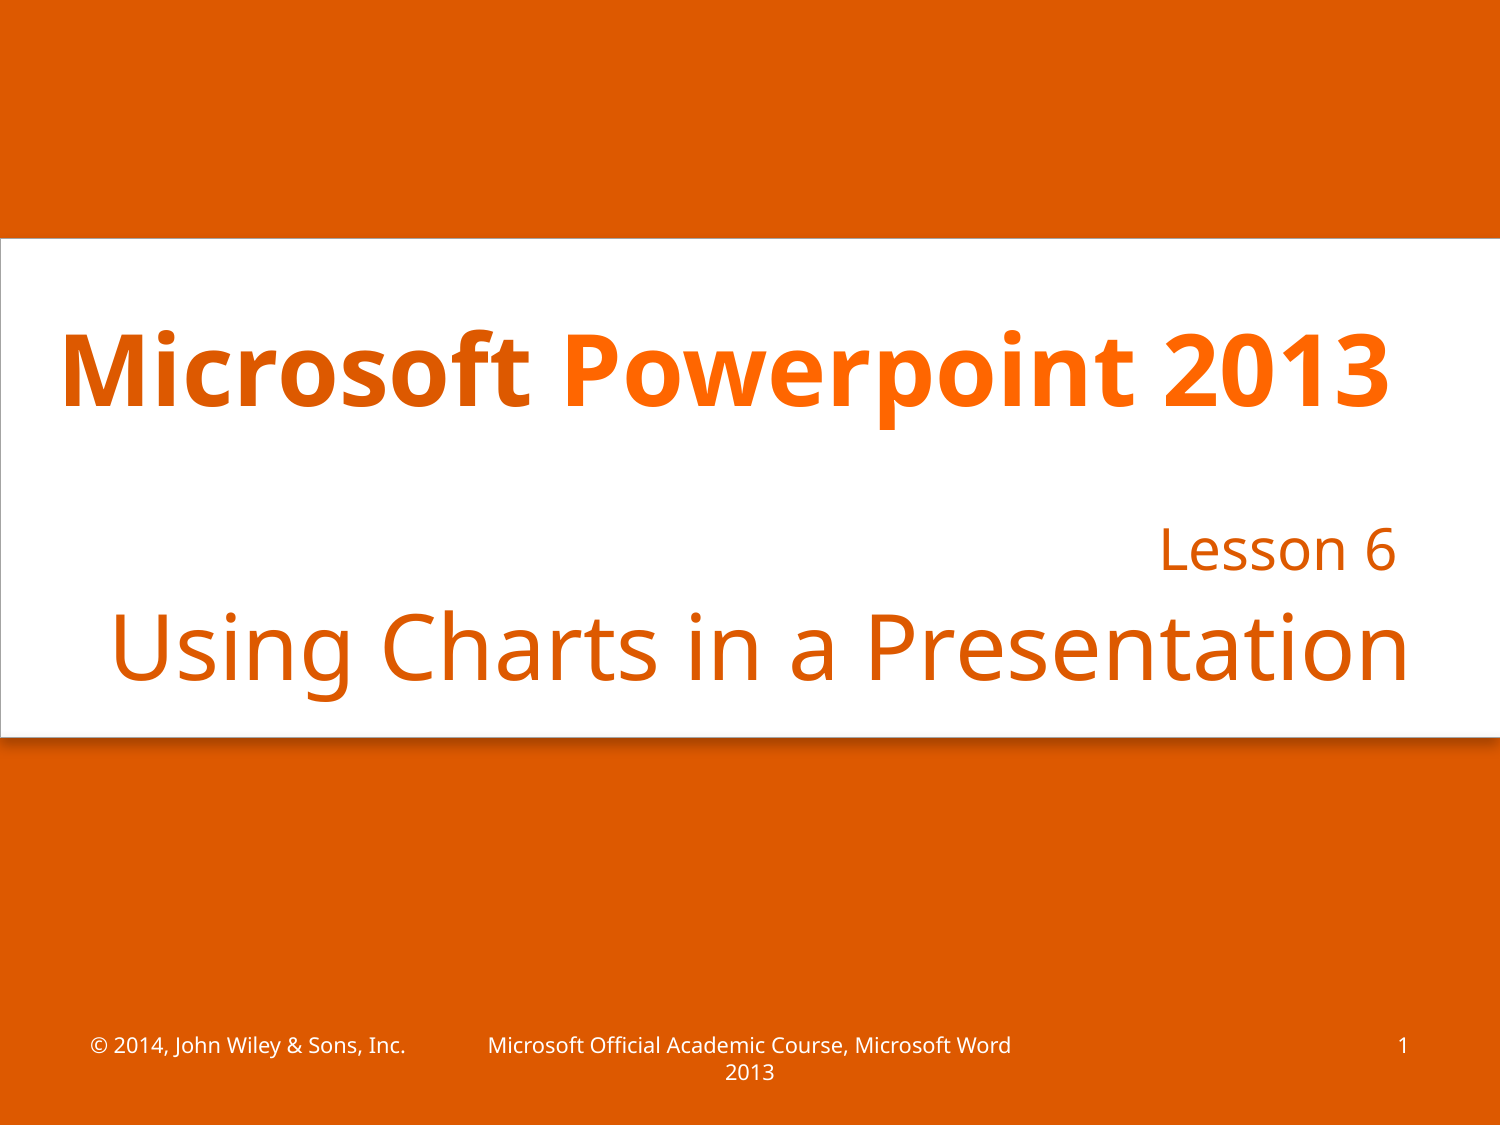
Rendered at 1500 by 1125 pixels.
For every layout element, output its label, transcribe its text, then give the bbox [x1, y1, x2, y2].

text_box [65, 247, 1435, 728]
title Using Charts in a Presentation [20, 558, 1422, 707]
slide_number 1 [1074, 1024, 1426, 1103]
text_box Microsoft Powerpoint 2013 [24, 299, 1425, 448]
slide_number © 2014, John Wiley & Sons, Inc. [74, 1024, 426, 1103]
text_box [0, 235, 1500, 741]
footer Microsoft Official Academic Course, Microsoft Word 2013 [449, 1024, 1051, 1103]
list Lesson 6 [50, 512, 1413, 588]
